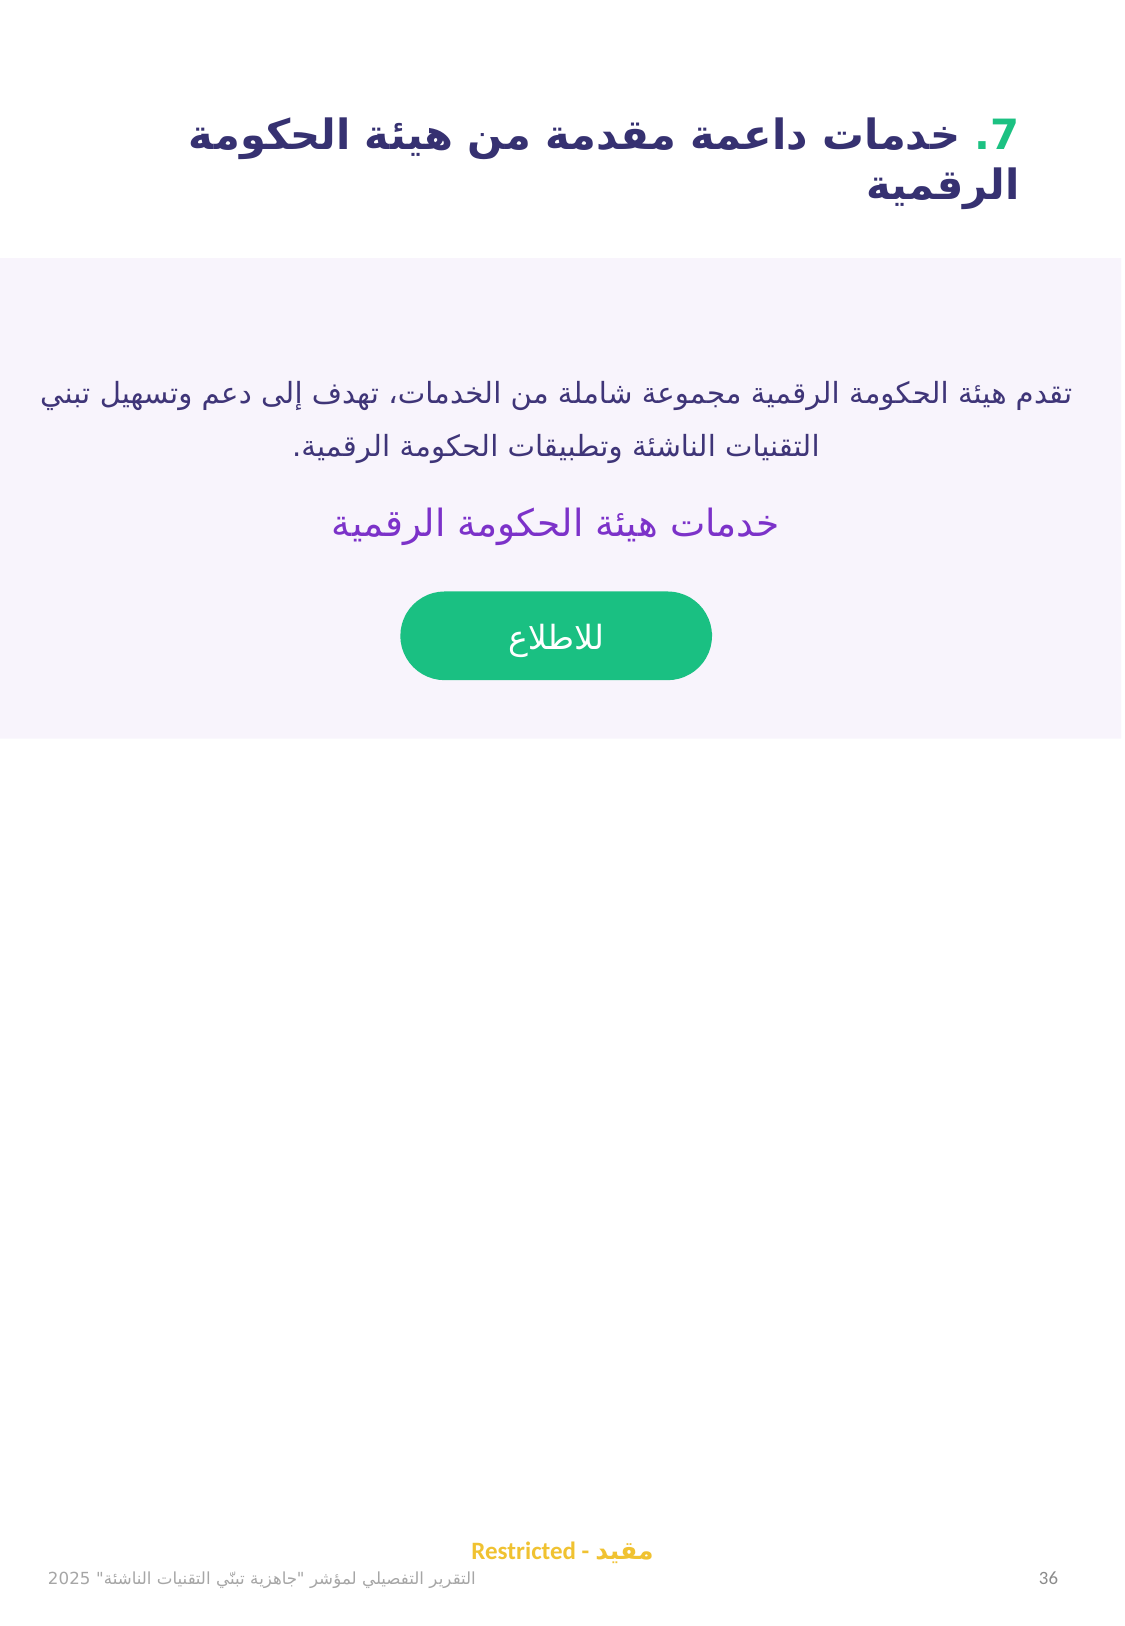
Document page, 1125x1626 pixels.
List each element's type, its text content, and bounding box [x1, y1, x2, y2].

text_box 7. خدمات داعمة مقدمة من هيئة الحكومة الرقمية [81, 99, 1037, 217]
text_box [0, 258, 1122, 739]
footer Restricted - مقيد [0, 1506, 1125, 1593]
